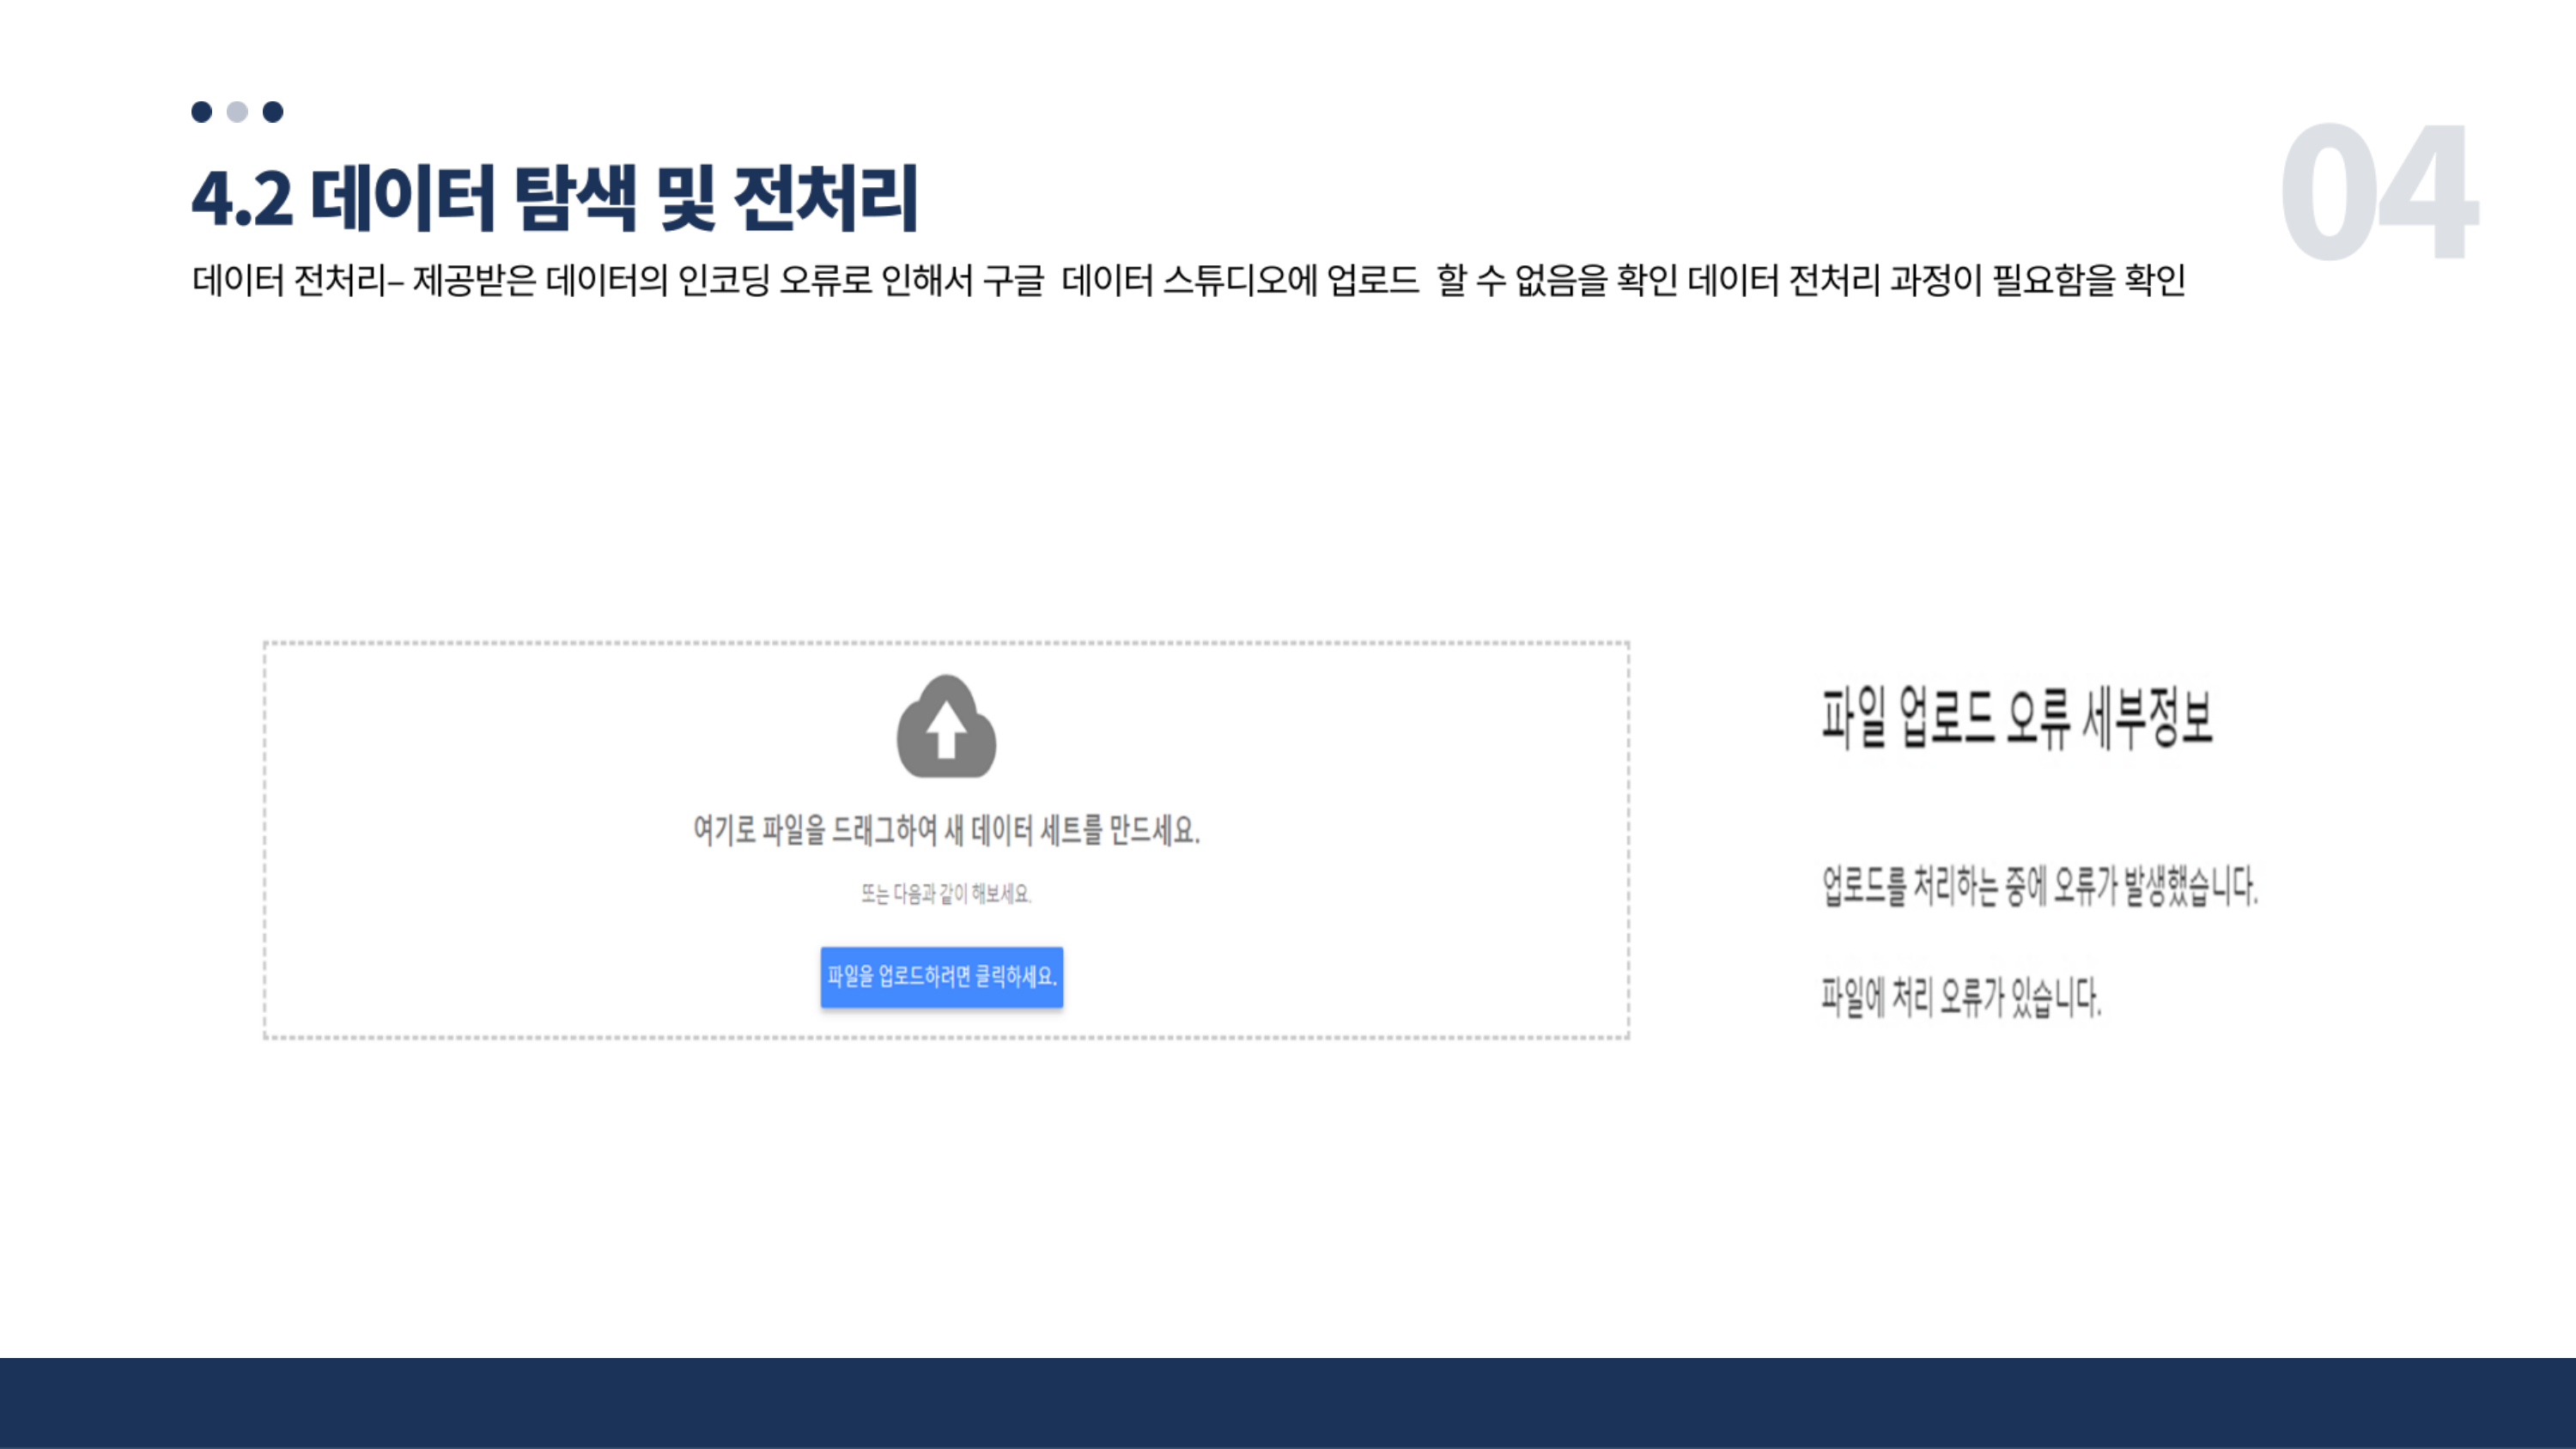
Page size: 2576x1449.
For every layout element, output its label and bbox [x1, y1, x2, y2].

picture [180, 133, 2203, 313]
text_box [263, 101, 284, 123]
text_box [191, 101, 213, 123]
picture [2252, 32, 2565, 343]
text_box [120, 402, 2400, 1290]
text_box [227, 101, 248, 123]
text_box [0, 1358, 2576, 1449]
